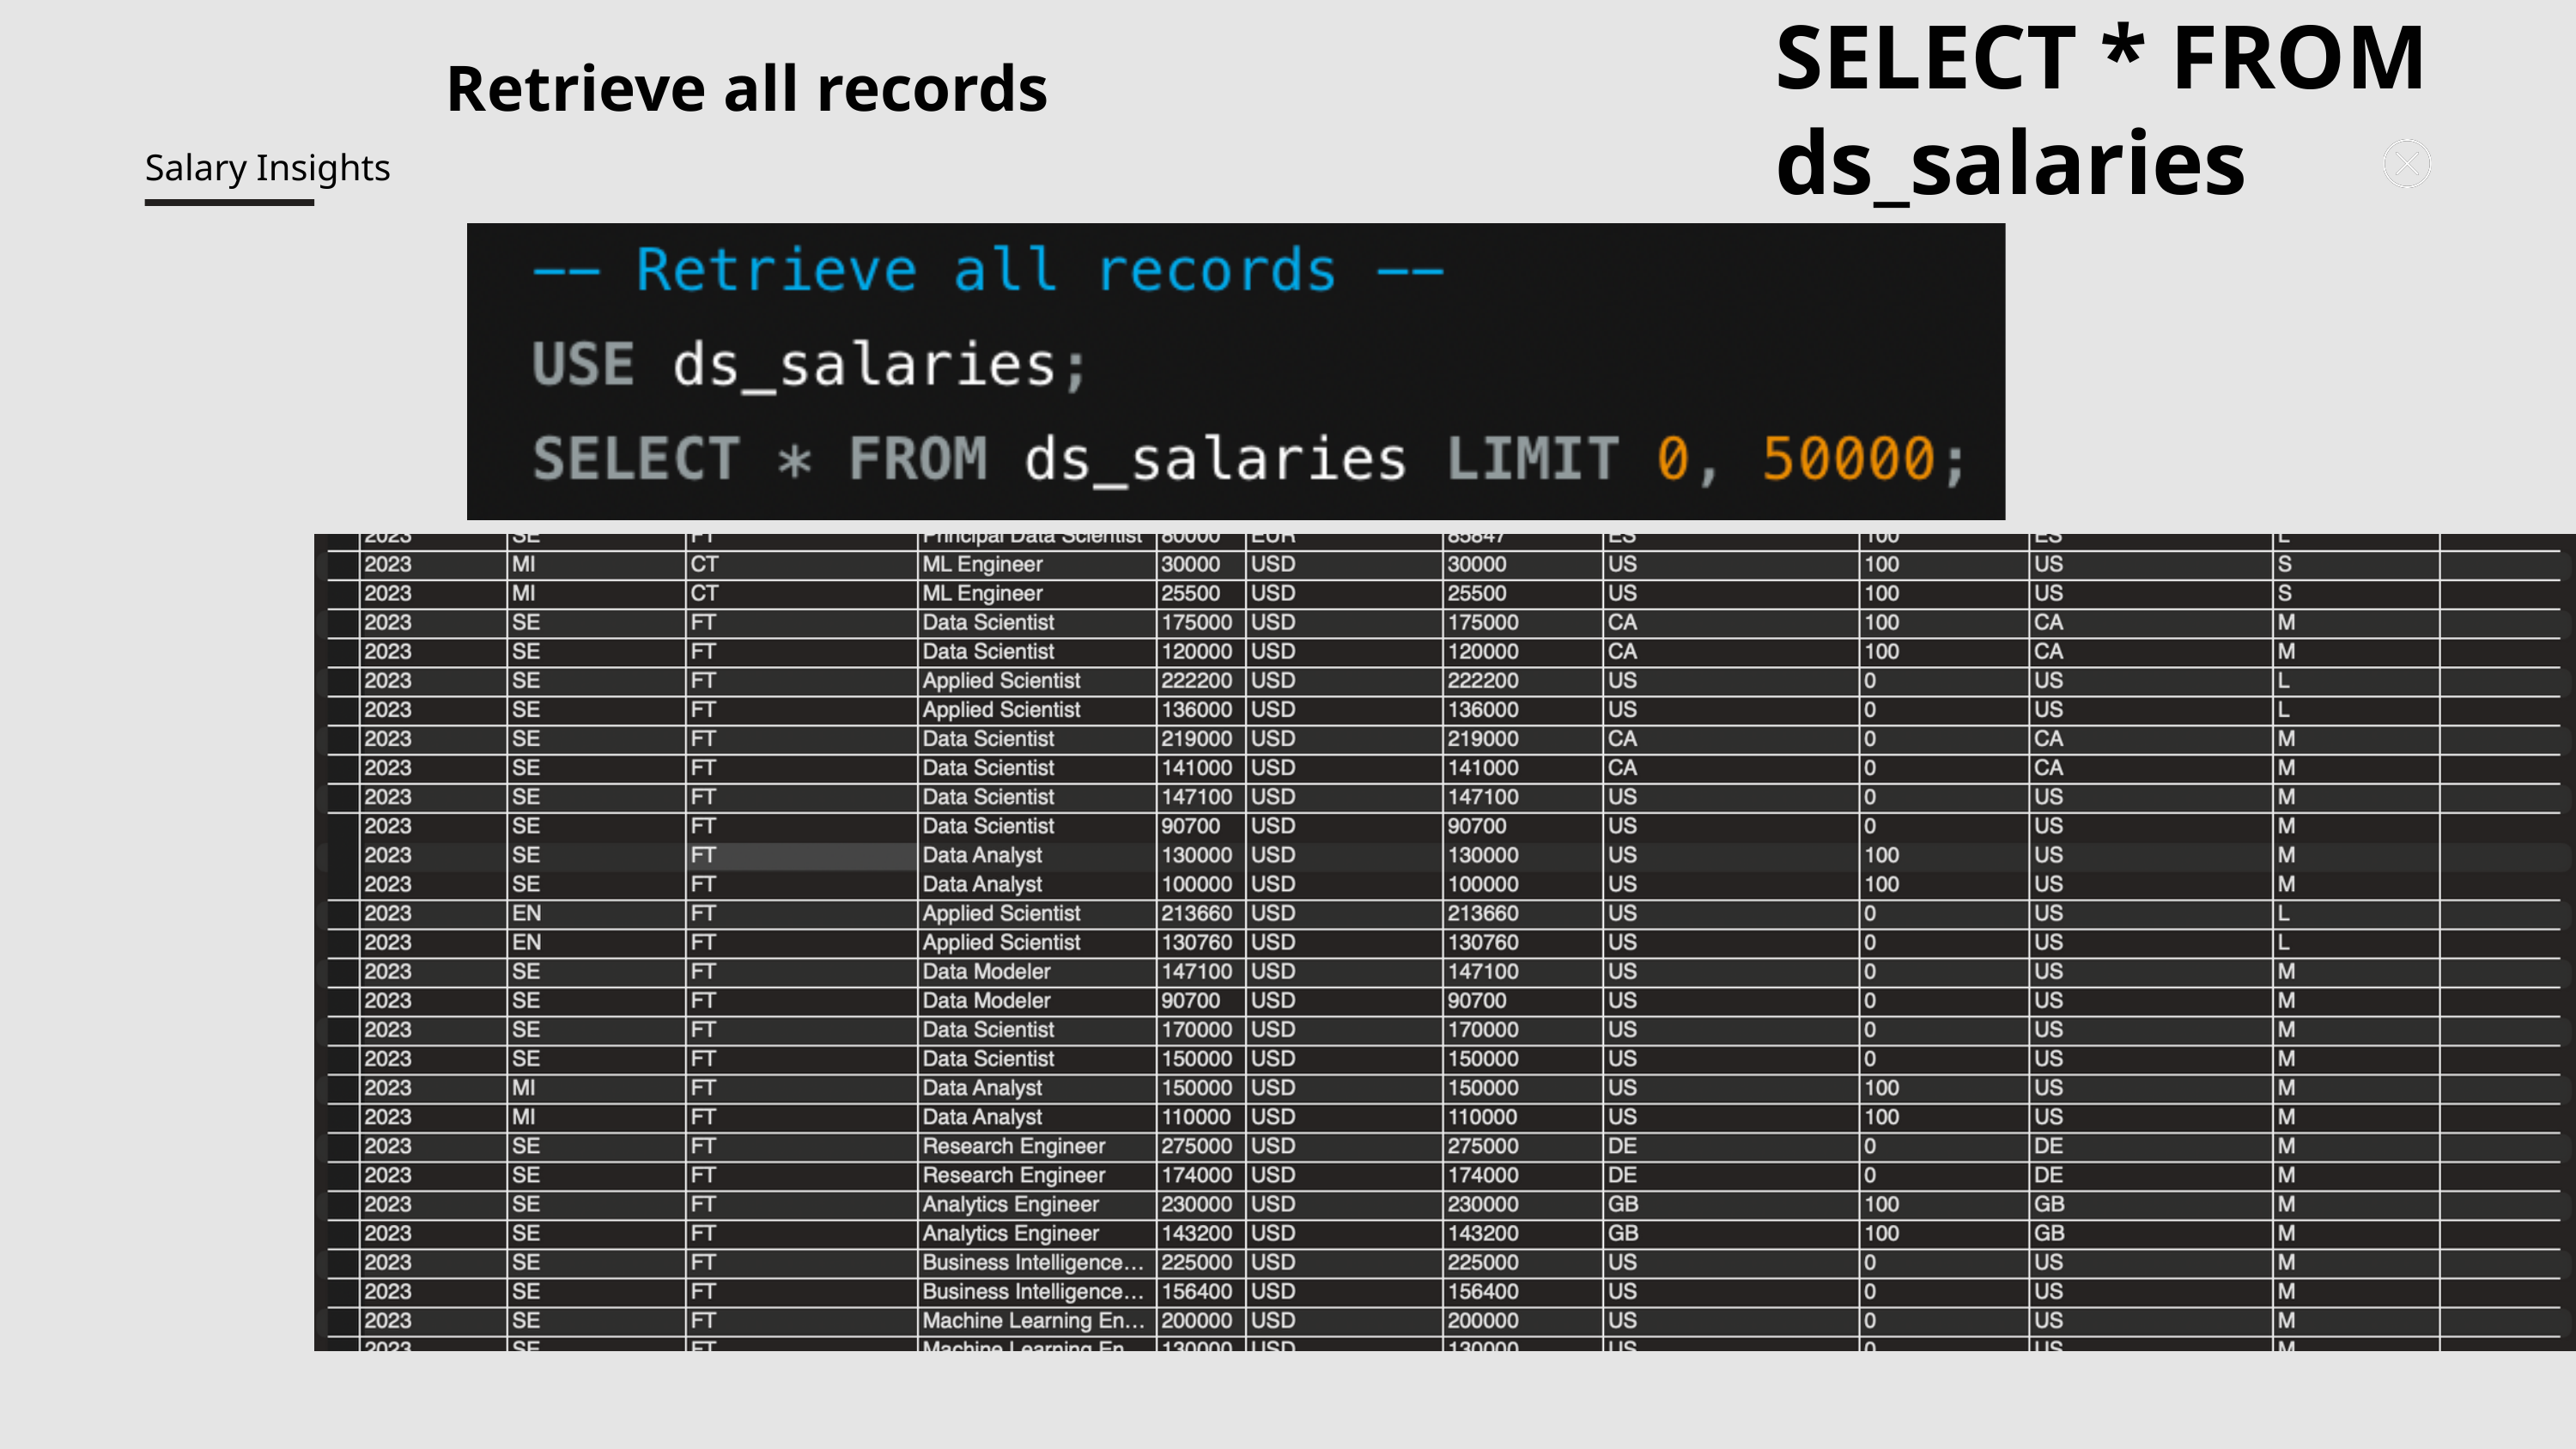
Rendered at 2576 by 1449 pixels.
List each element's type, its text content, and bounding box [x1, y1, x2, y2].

text_box [467, 223, 2006, 520]
text_box [313, 534, 2576, 1351]
text_box Salary Insights [144, 137, 878, 189]
text_box Retrieve all records [445, 35, 1079, 124]
text_box SELECT * FROM ds_salaries [1775, 1, 2554, 212]
